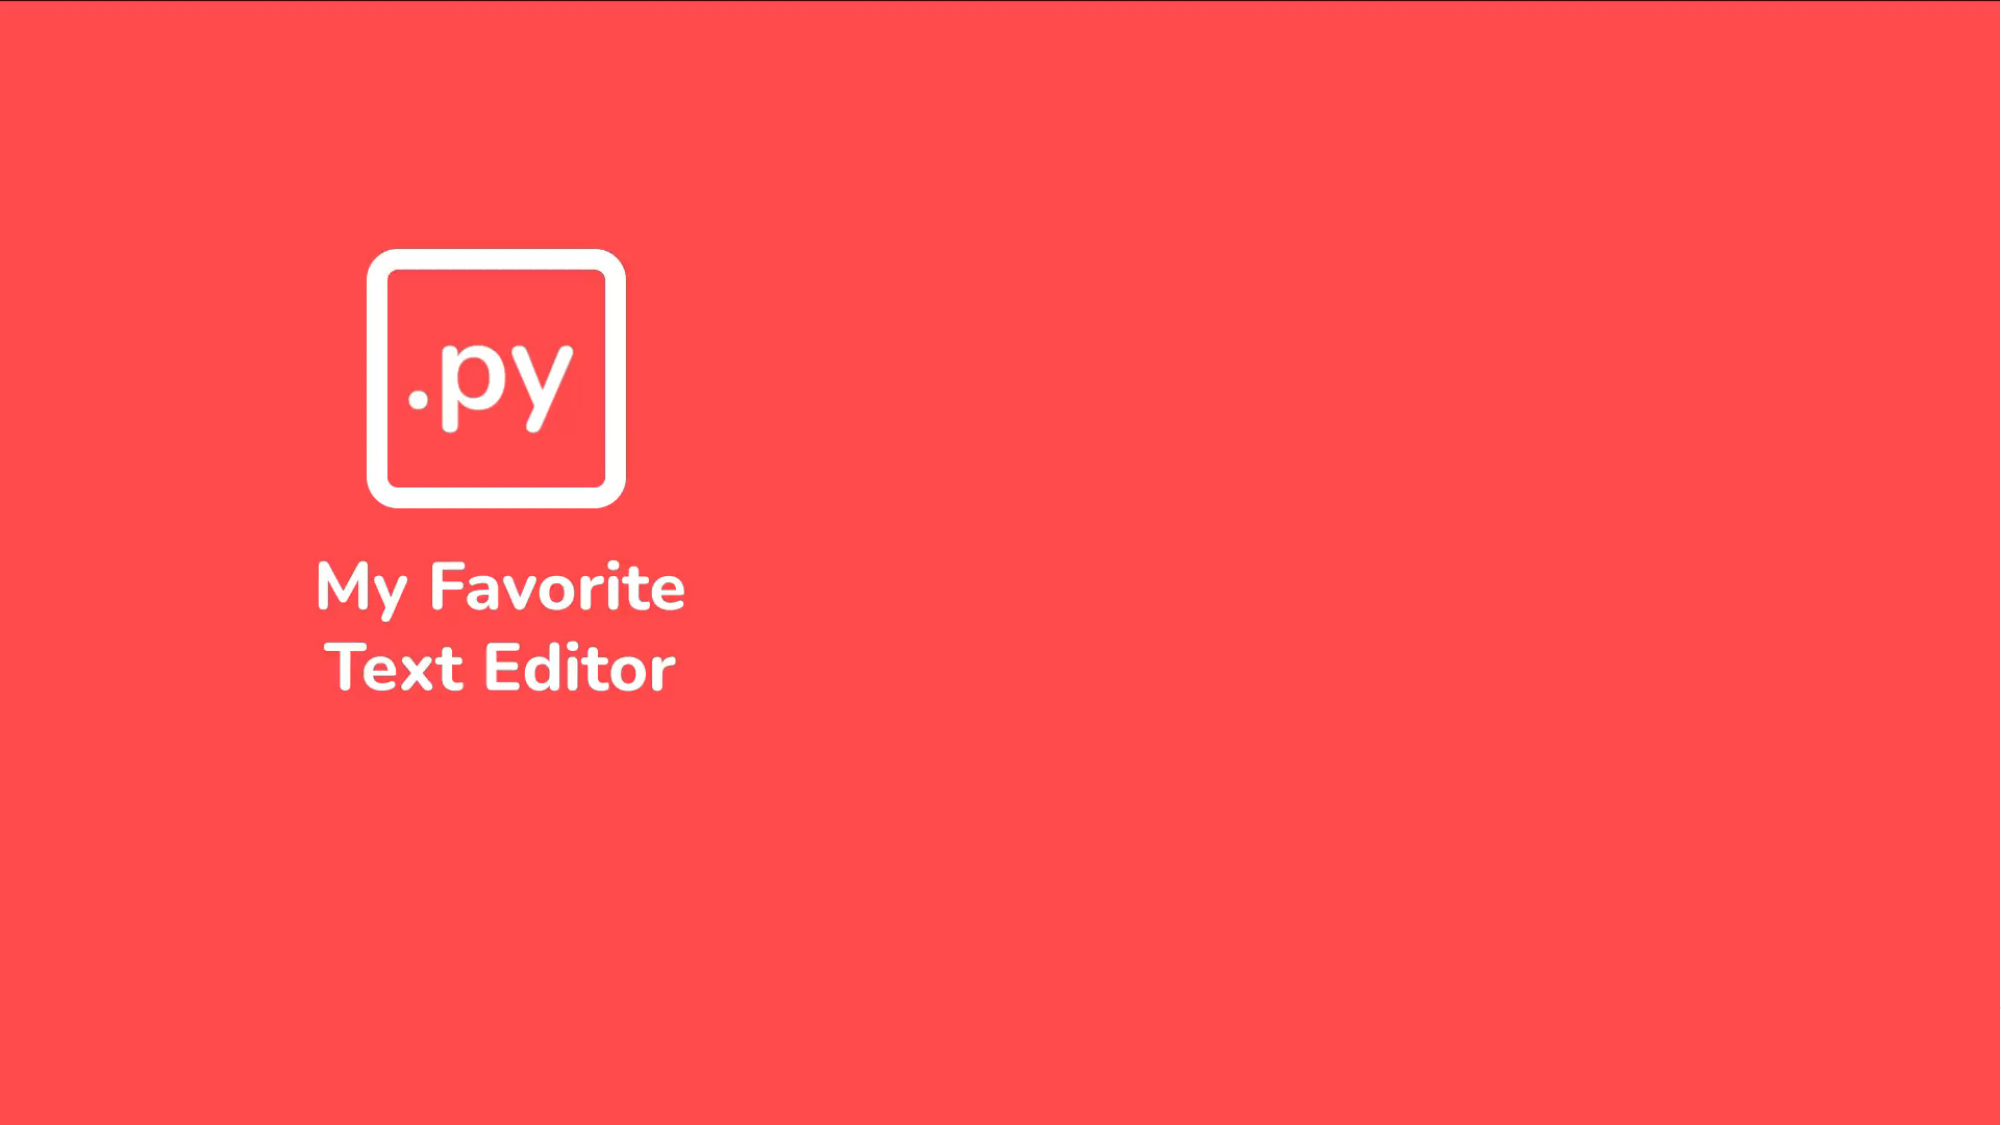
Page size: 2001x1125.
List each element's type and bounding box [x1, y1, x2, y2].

text_box [0, 0, 2000, 1125]
